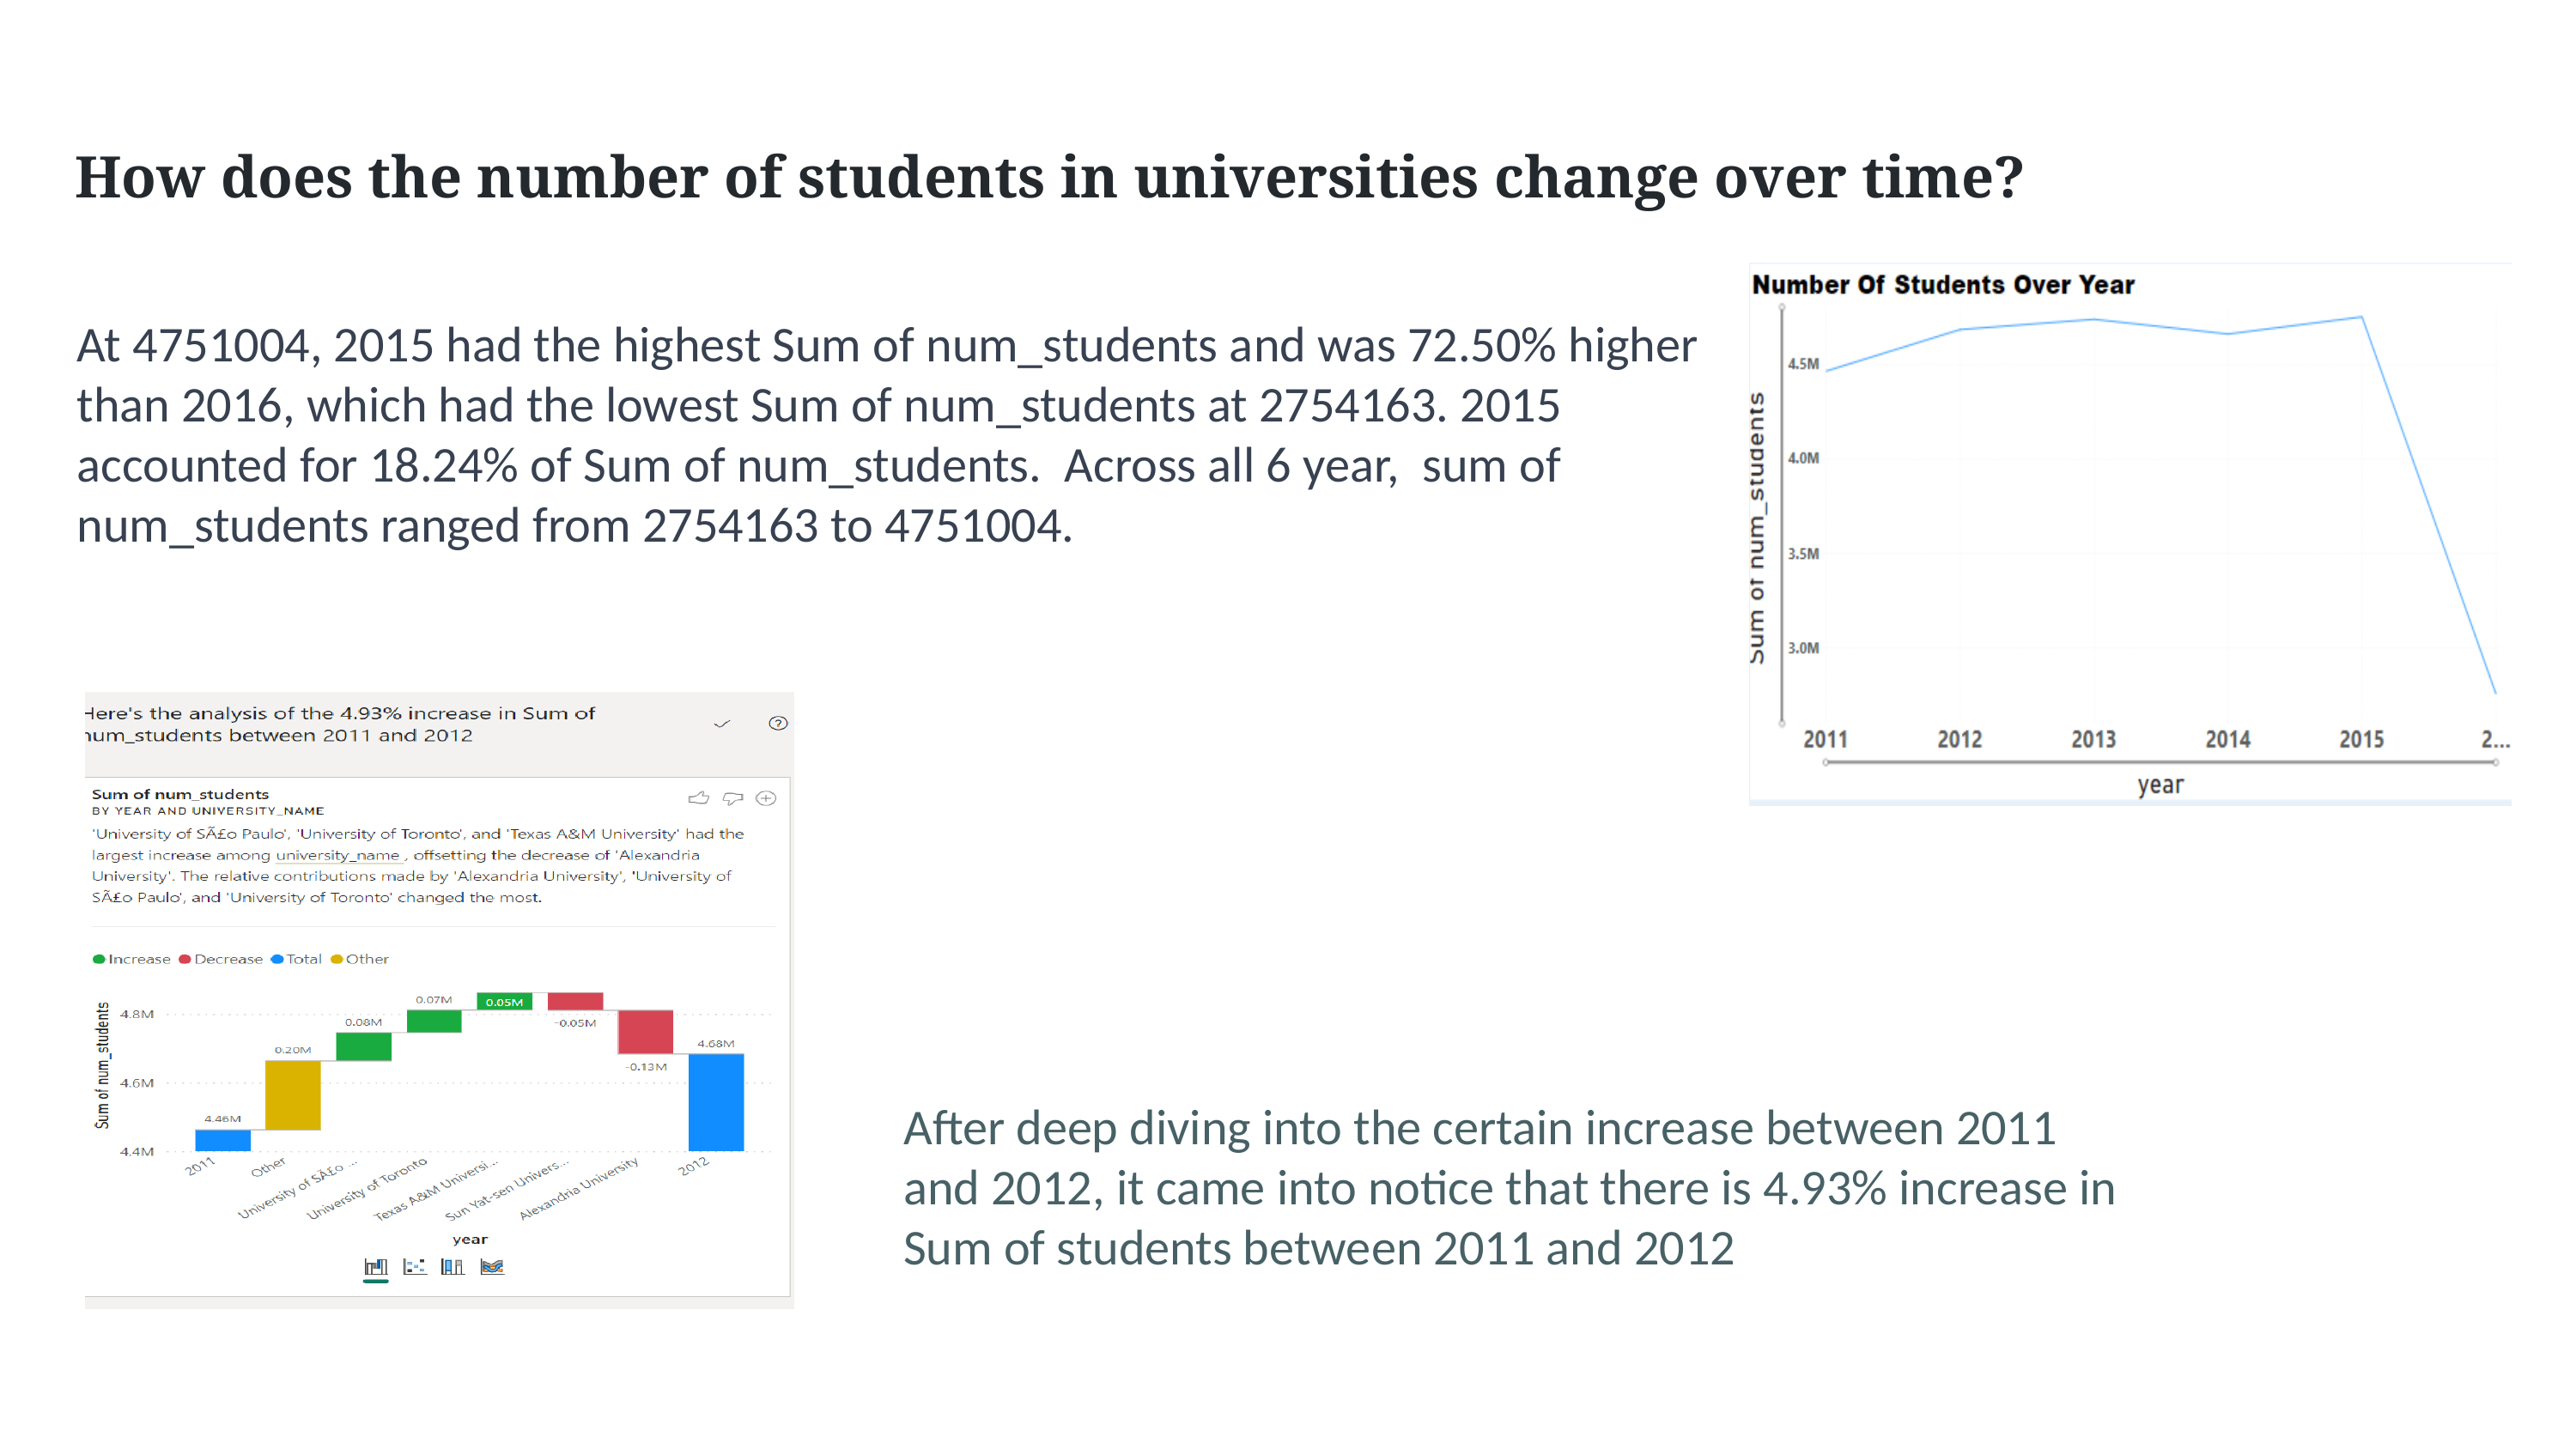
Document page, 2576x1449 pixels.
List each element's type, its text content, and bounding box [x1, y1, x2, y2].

text_box At 4751004, 2015 had the highest Sum of num_students and was 72.50% higher than 2016, which had the lowest Sum of num_students at 2754163. 2015 accounted for 18.24% of Sum of num_students. Across all 6 year, sum of num_students ranged from 2754163 to 4751004. [64, 306, 1745, 559]
text_box How does the number of students in universities change over time? [46, 134, 2529, 215]
picture [85, 692, 795, 1309]
picture [1749, 262, 2512, 806]
text_box After deep diving into the certain increase between 2011 and 2012, it came into notice that there is 4.93% increase in Sum of students between 2011 and 2012 [890, 1088, 2158, 1282]
